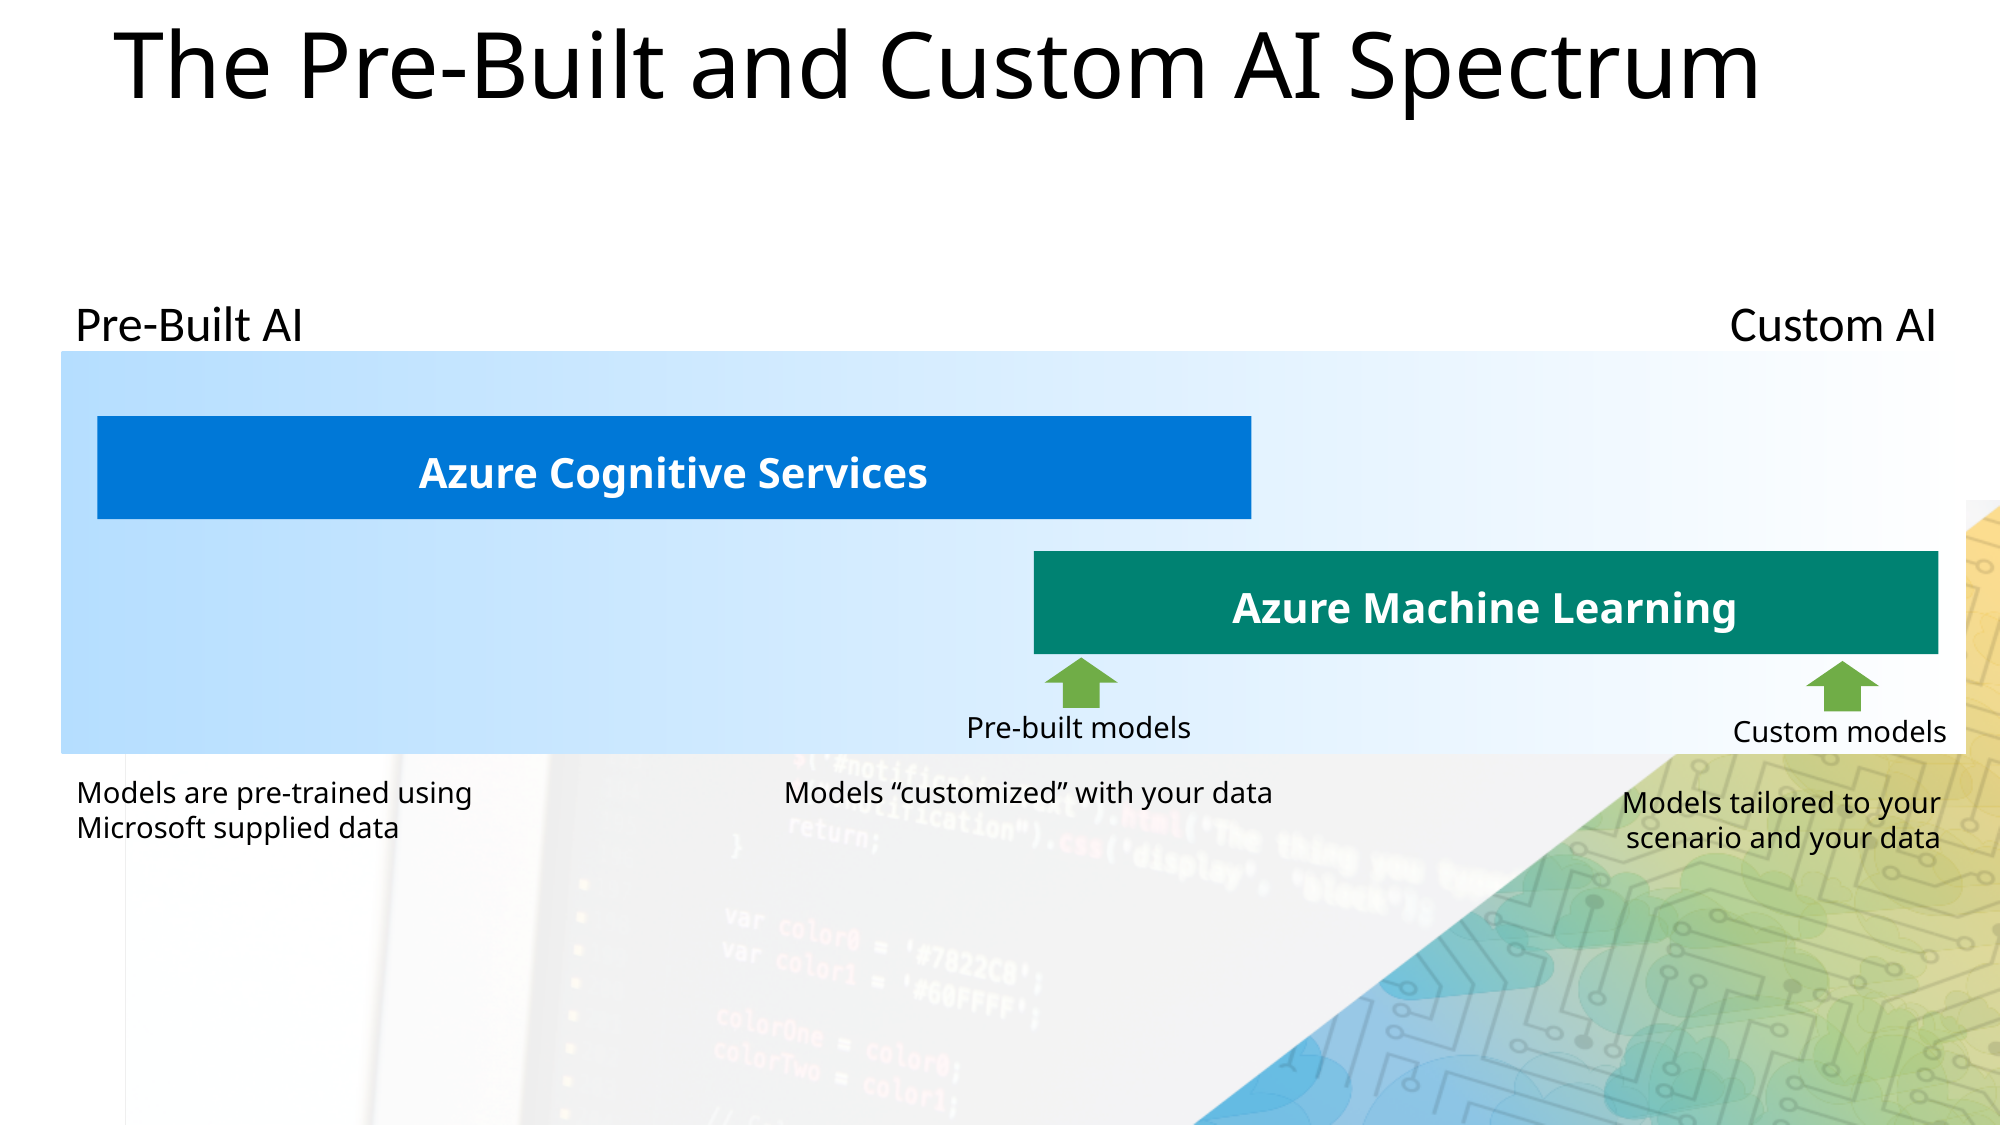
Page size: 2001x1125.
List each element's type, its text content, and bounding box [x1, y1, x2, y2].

text_box [1042, 656, 1120, 702]
text_box Pre-built models [941, 702, 1217, 753]
text_box [1033, 551, 1939, 655]
title The Pre-Built and Custom AI Spectrum [98, 3, 1824, 136]
picture [0, 500, 2000, 1125]
text_box Models tailored to your scenario and your data [1577, 776, 1957, 862]
text_box Custom AI [1700, 274, 1968, 377]
text_box Azure Machine Learning [1033, 574, 1938, 639]
text_box Custom models [1702, 705, 1978, 756]
text_box [61, 351, 1966, 754]
text_box [97, 416, 1252, 520]
text_box [1804, 660, 1881, 705]
text_box Models are pre-trained using Microsoft supplied data [61, 767, 537, 852]
text_box Azure Cognitive Services [96, 439, 1251, 504]
text_box Models “customized” with your data [762, 767, 1295, 817]
text_box Pre-Built AI [45, 274, 335, 377]
